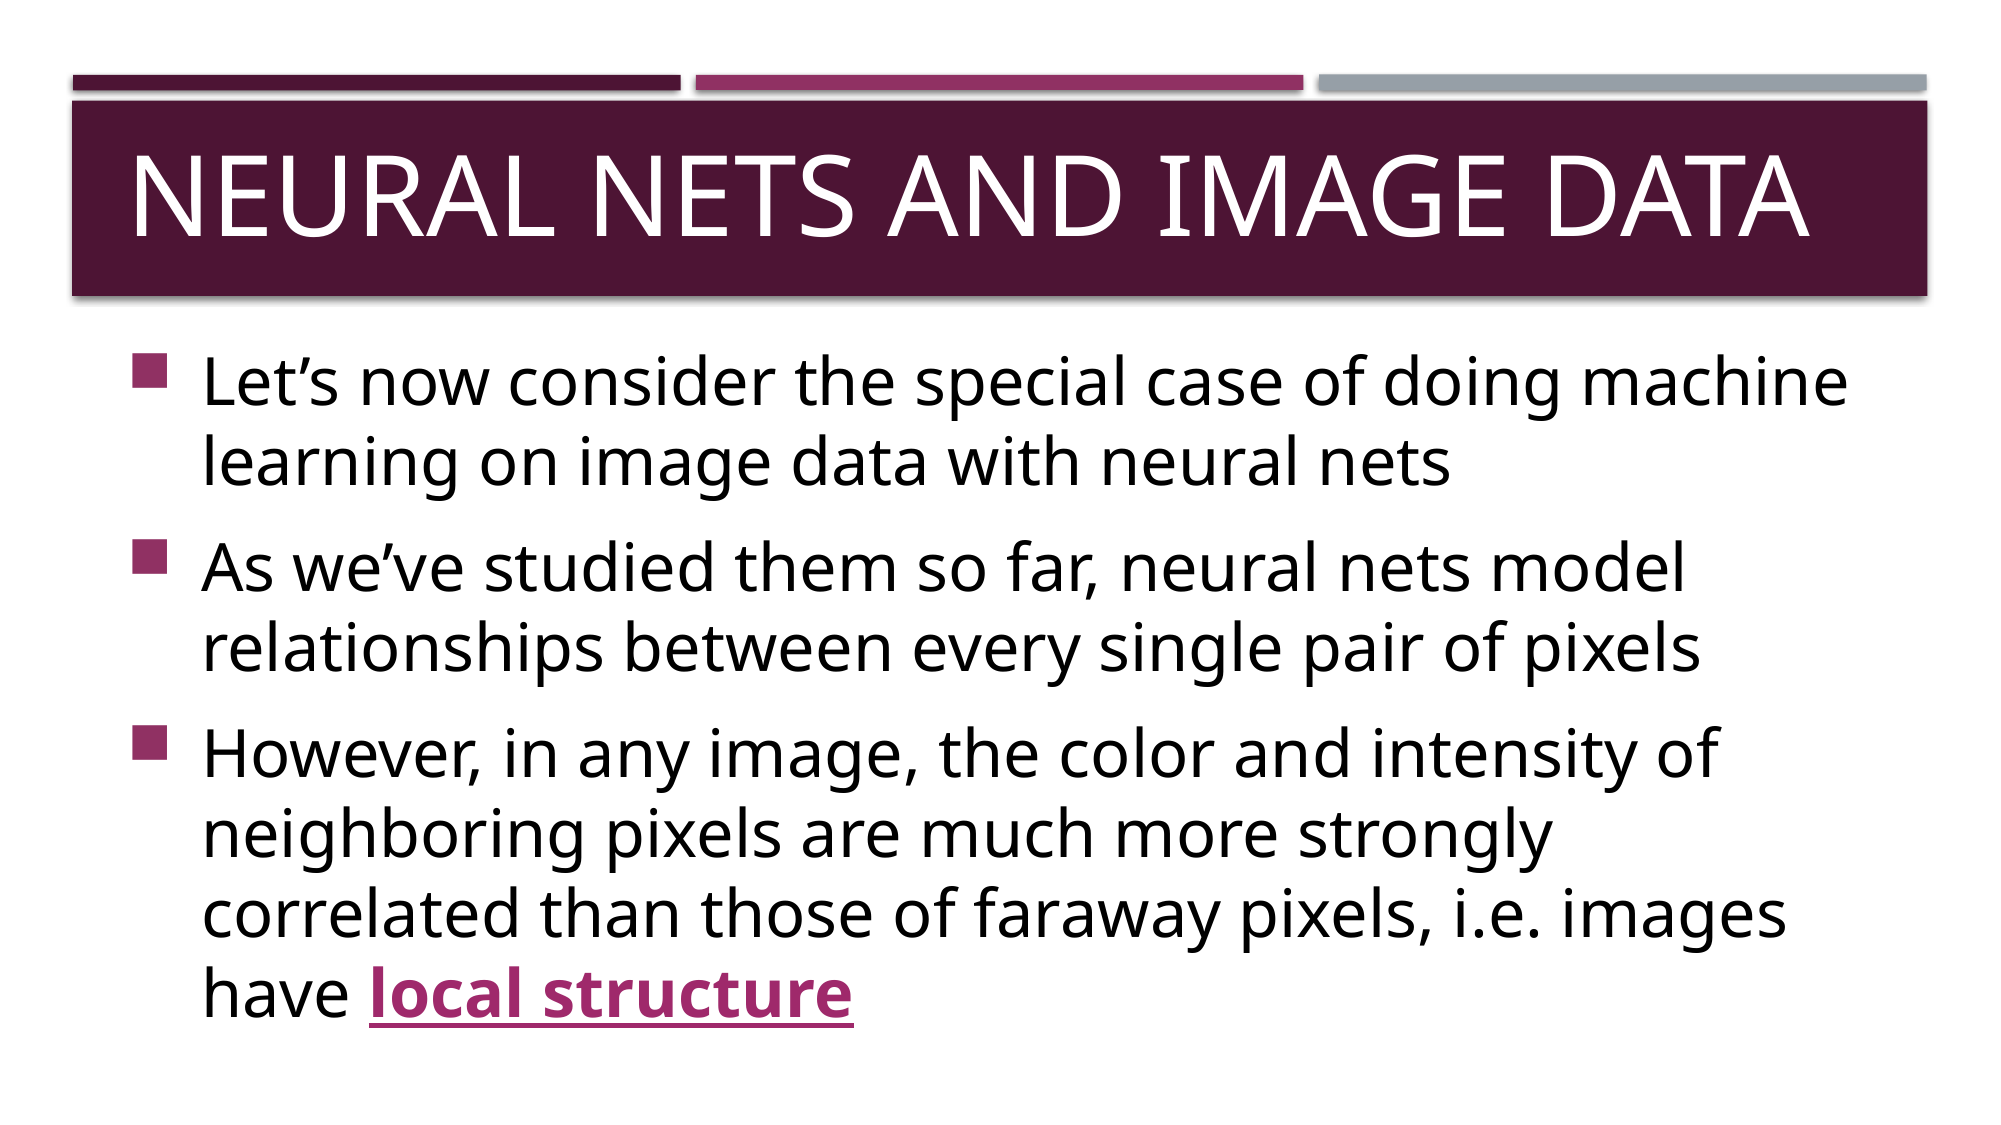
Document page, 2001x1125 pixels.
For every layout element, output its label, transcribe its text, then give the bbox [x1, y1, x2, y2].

title Neural Nets and Image Data [111, 114, 1880, 267]
list Let’s now consider the special case of doing machine learning on image data with neural nets As we’ve studied them so far, neural nets model relationships between every single pair of pixels However, in any image, the color and intensity of neighboring pixels are much more strongly correlated than those of faraway pixels, i.e. images have local structure [111, 331, 1880, 1054]
